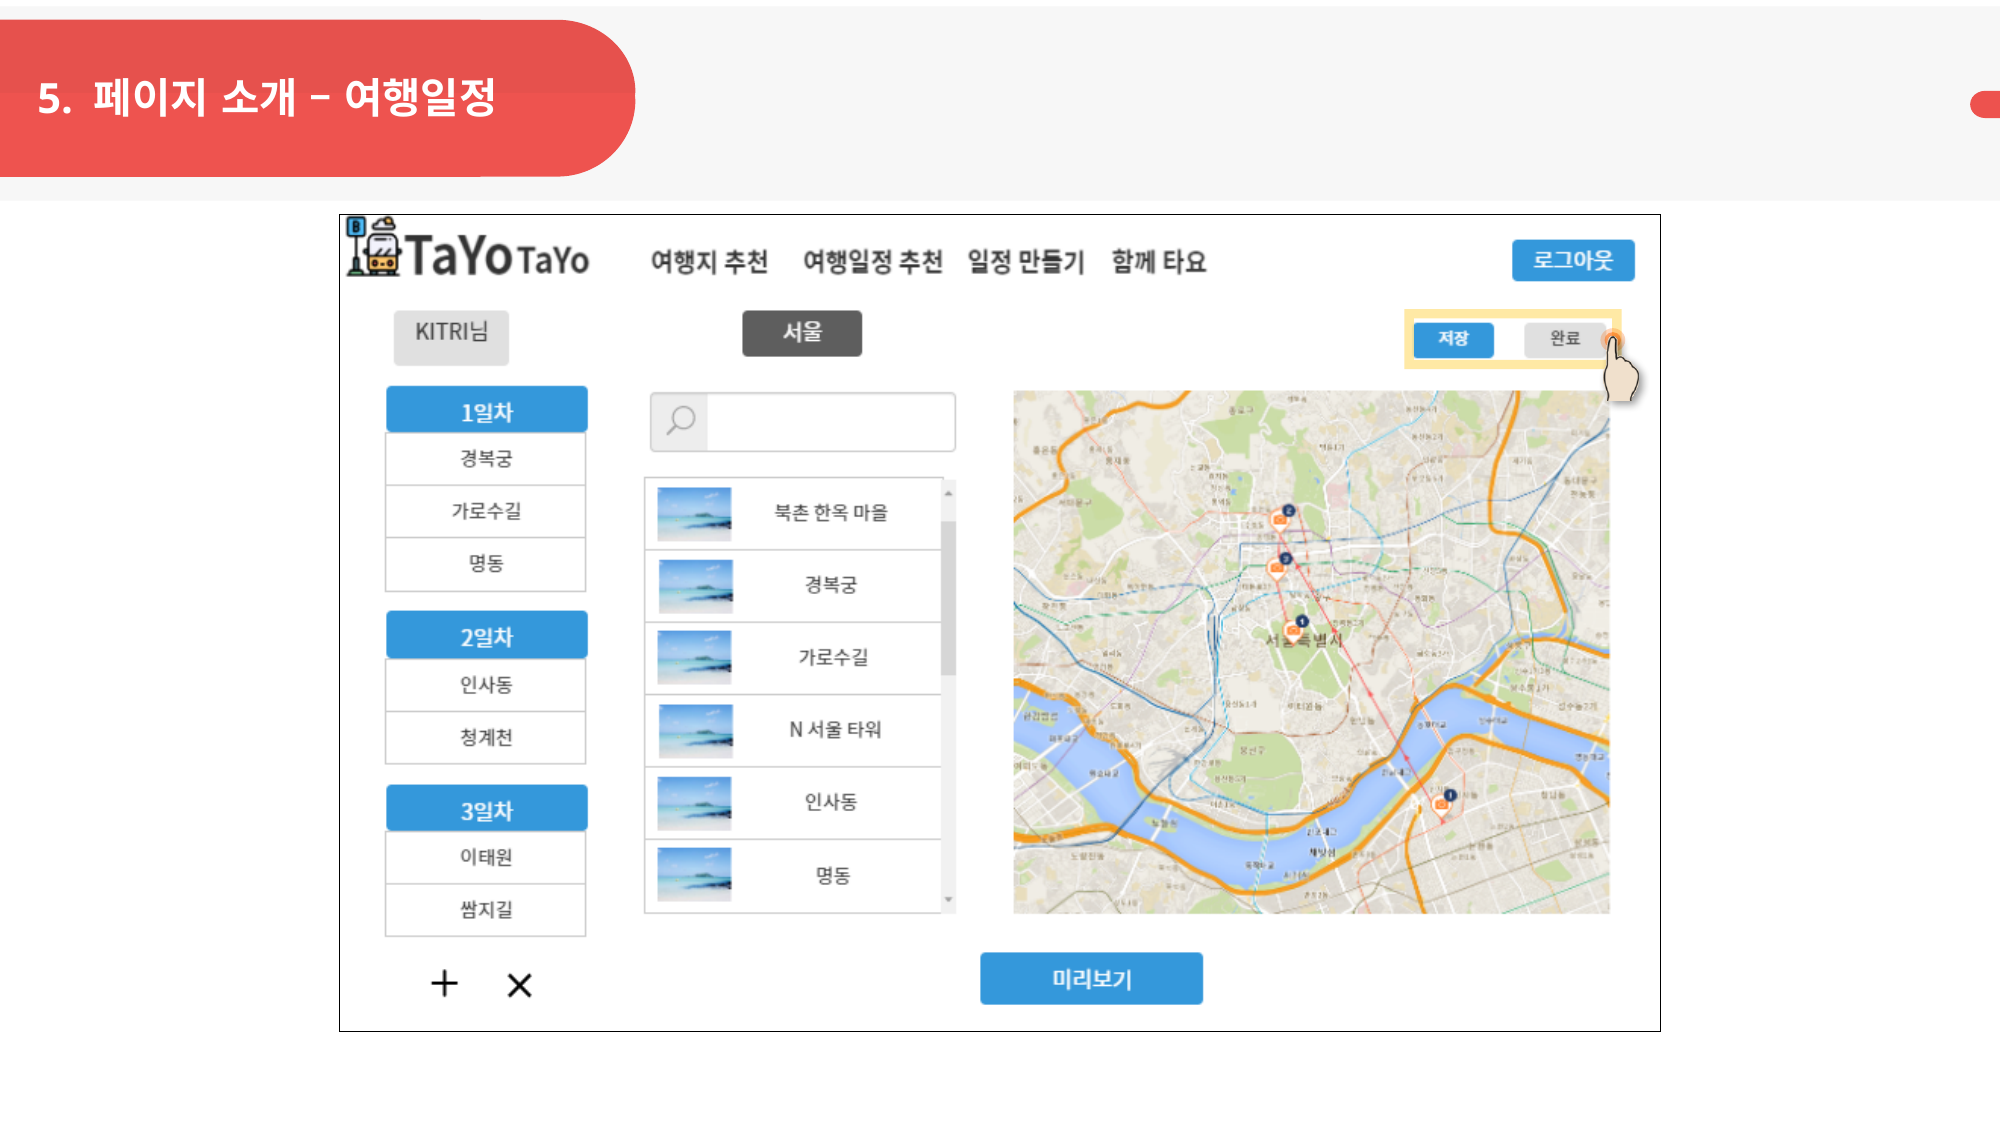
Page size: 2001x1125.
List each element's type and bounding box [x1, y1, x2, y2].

text_box [1600, 328, 1639, 402]
picture [339, 214, 1661, 1033]
text_box [0, 6, 2000, 201]
